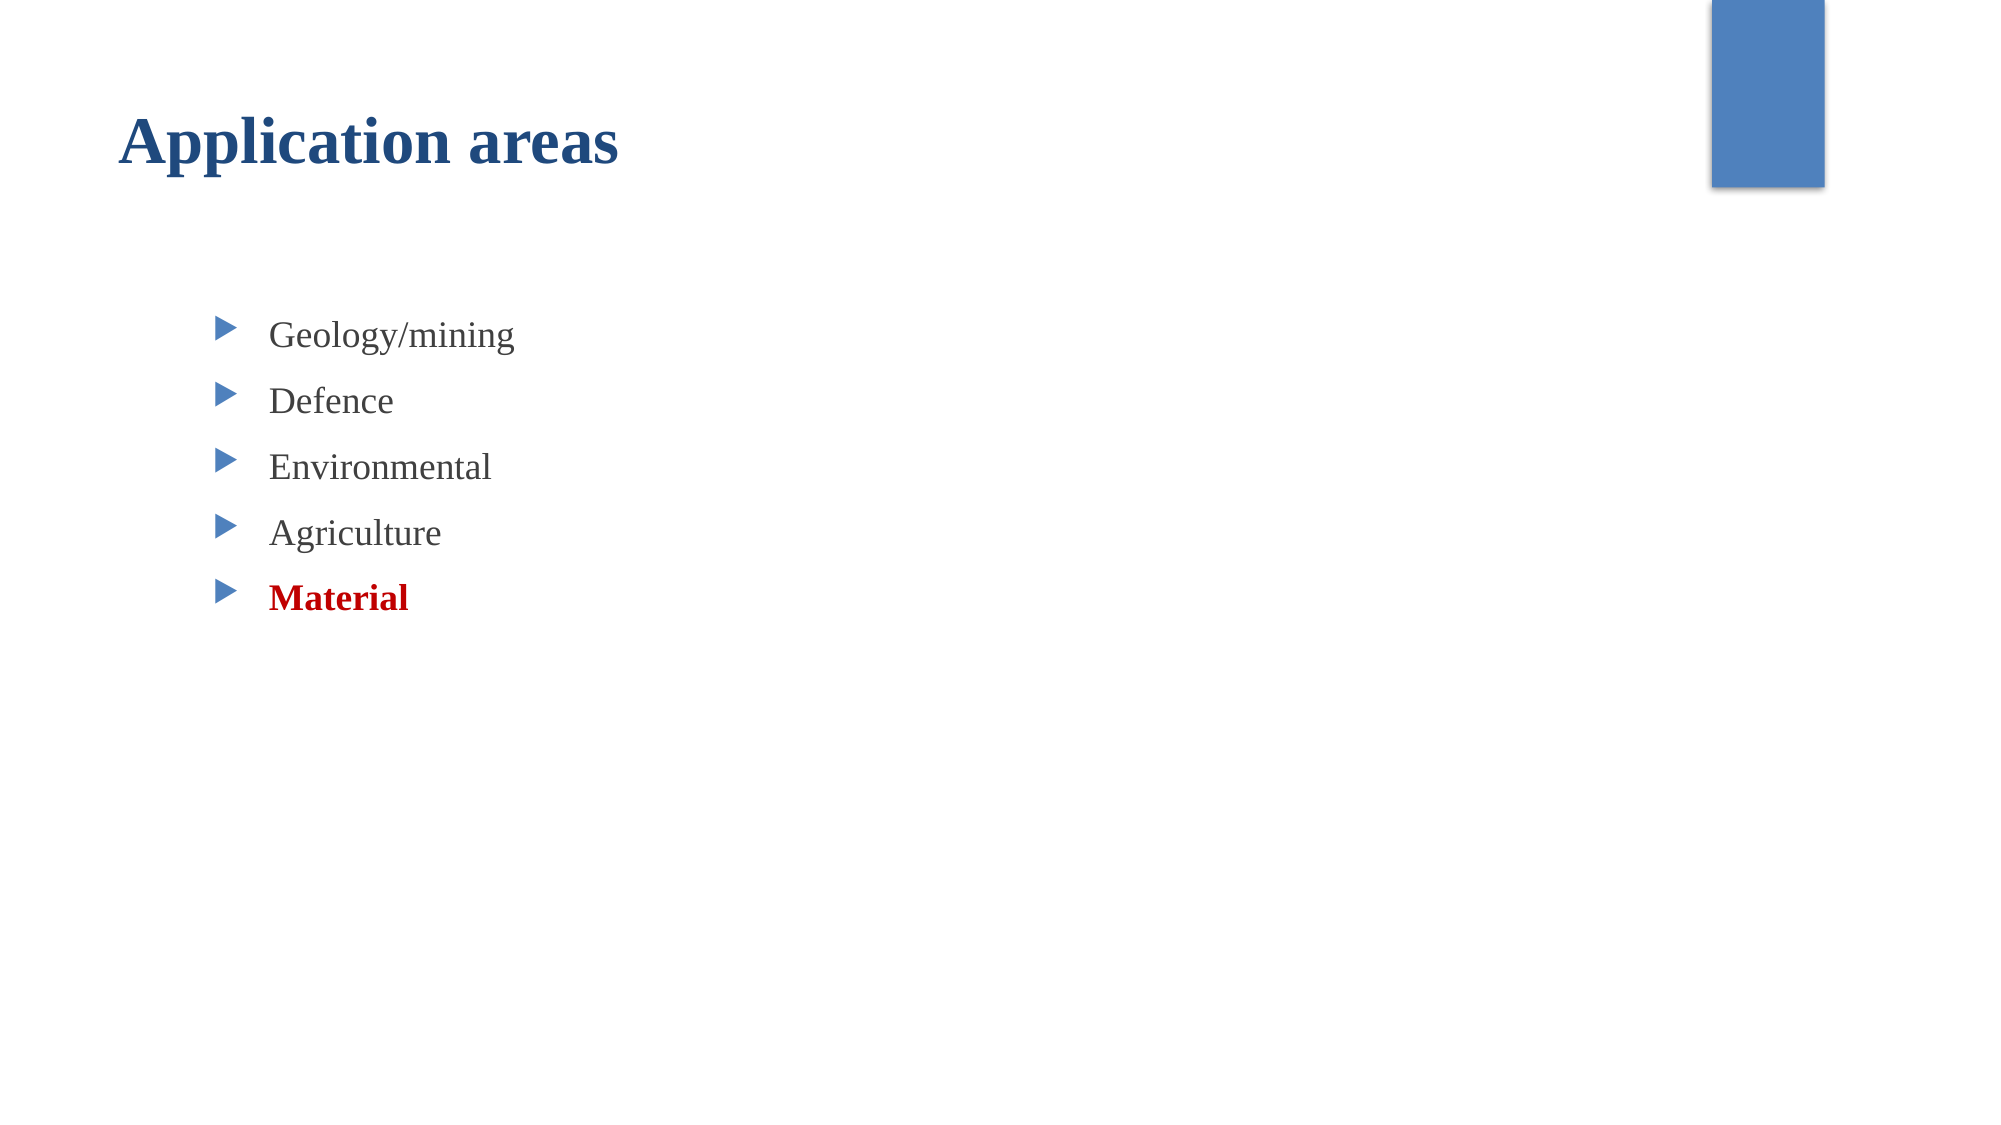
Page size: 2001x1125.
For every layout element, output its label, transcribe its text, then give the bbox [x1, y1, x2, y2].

text_box Geology/mining Defence Environmental Agriculture Material [197, 302, 1738, 928]
text_box Application areas [103, 78, 1423, 195]
